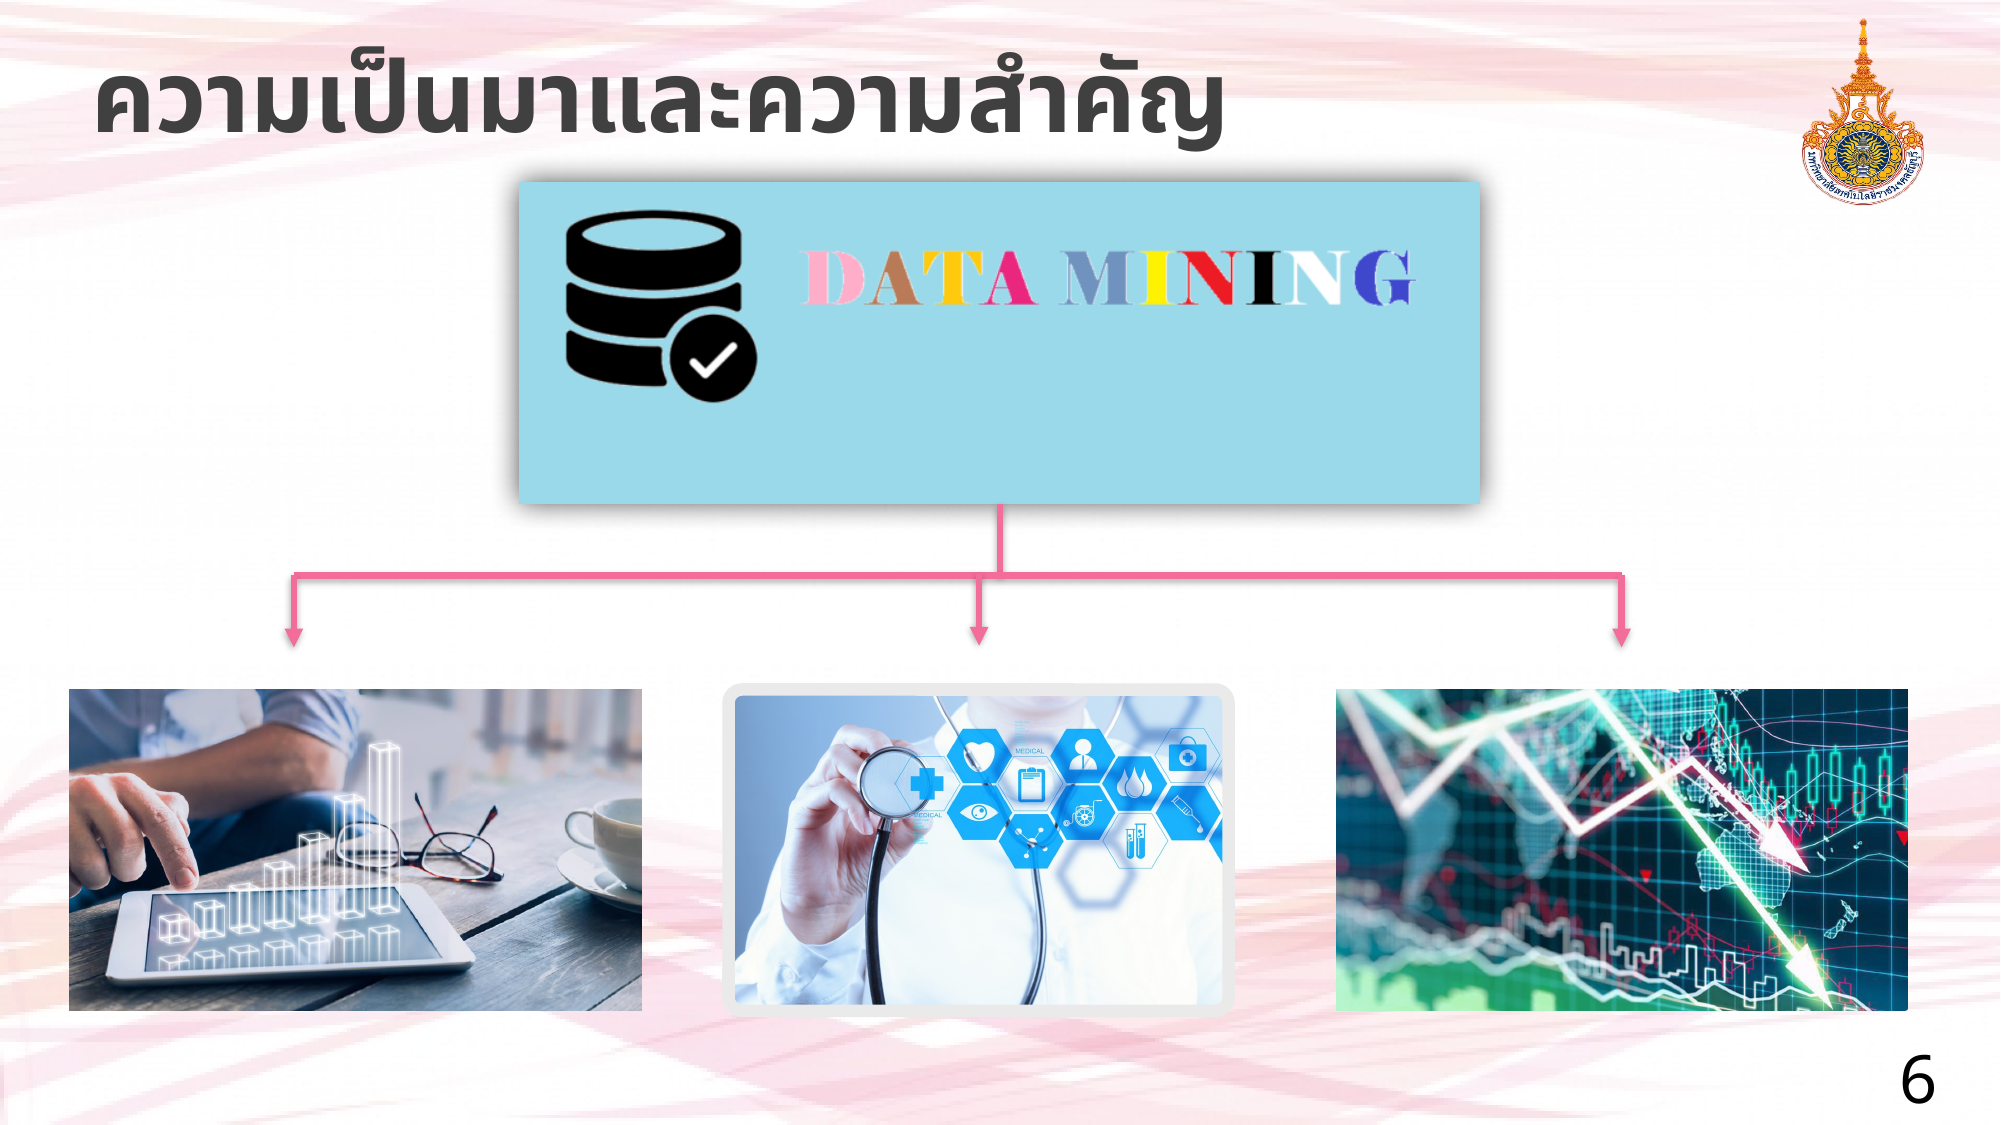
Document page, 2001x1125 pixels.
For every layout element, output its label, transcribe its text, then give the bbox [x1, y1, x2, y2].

picture [0, 0, 2001, 1125]
text_box 6 [1885, 1029, 1963, 1124]
text_box ความเป็นมาและความสำคัญ [76, 7, 1738, 178]
